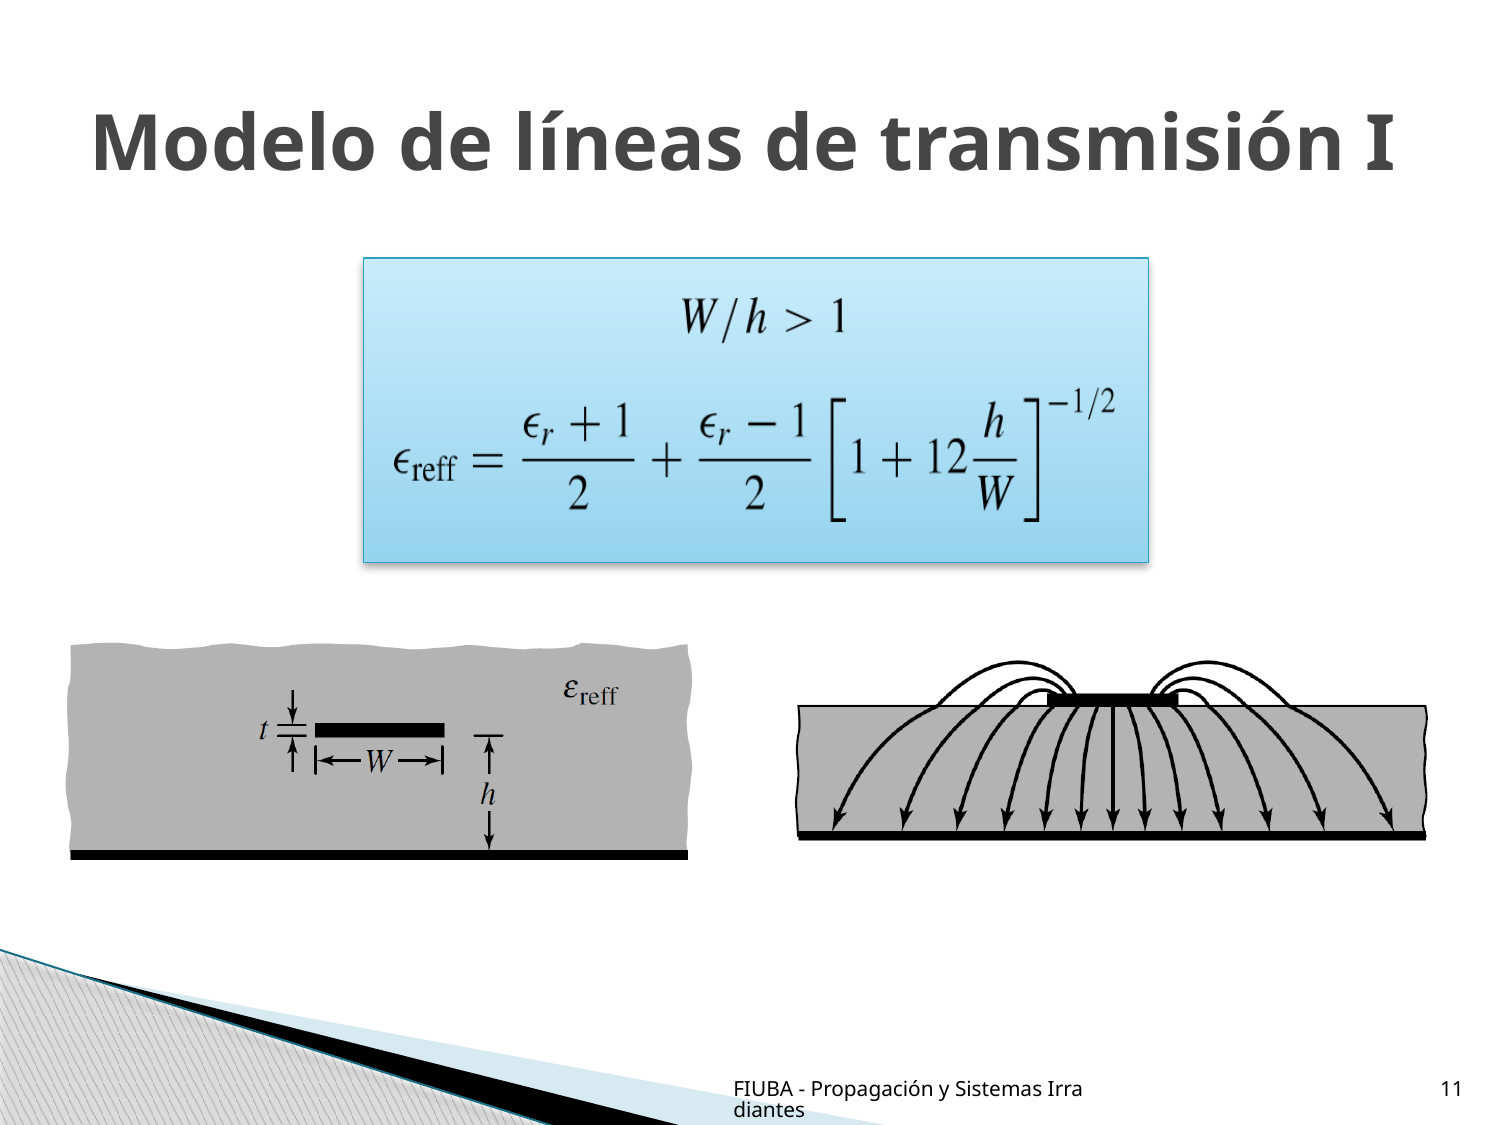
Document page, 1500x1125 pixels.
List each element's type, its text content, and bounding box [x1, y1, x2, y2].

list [773, 644, 1447, 856]
picture [58, 632, 701, 868]
title Modelo de líneas de transmisión I [75, 45, 1425, 233]
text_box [363, 257, 1149, 563]
footer FIUBA - Propagación y Sistemas Irradiantes [718, 1051, 1105, 1112]
slide_number 11 [1418, 1051, 1479, 1112]
